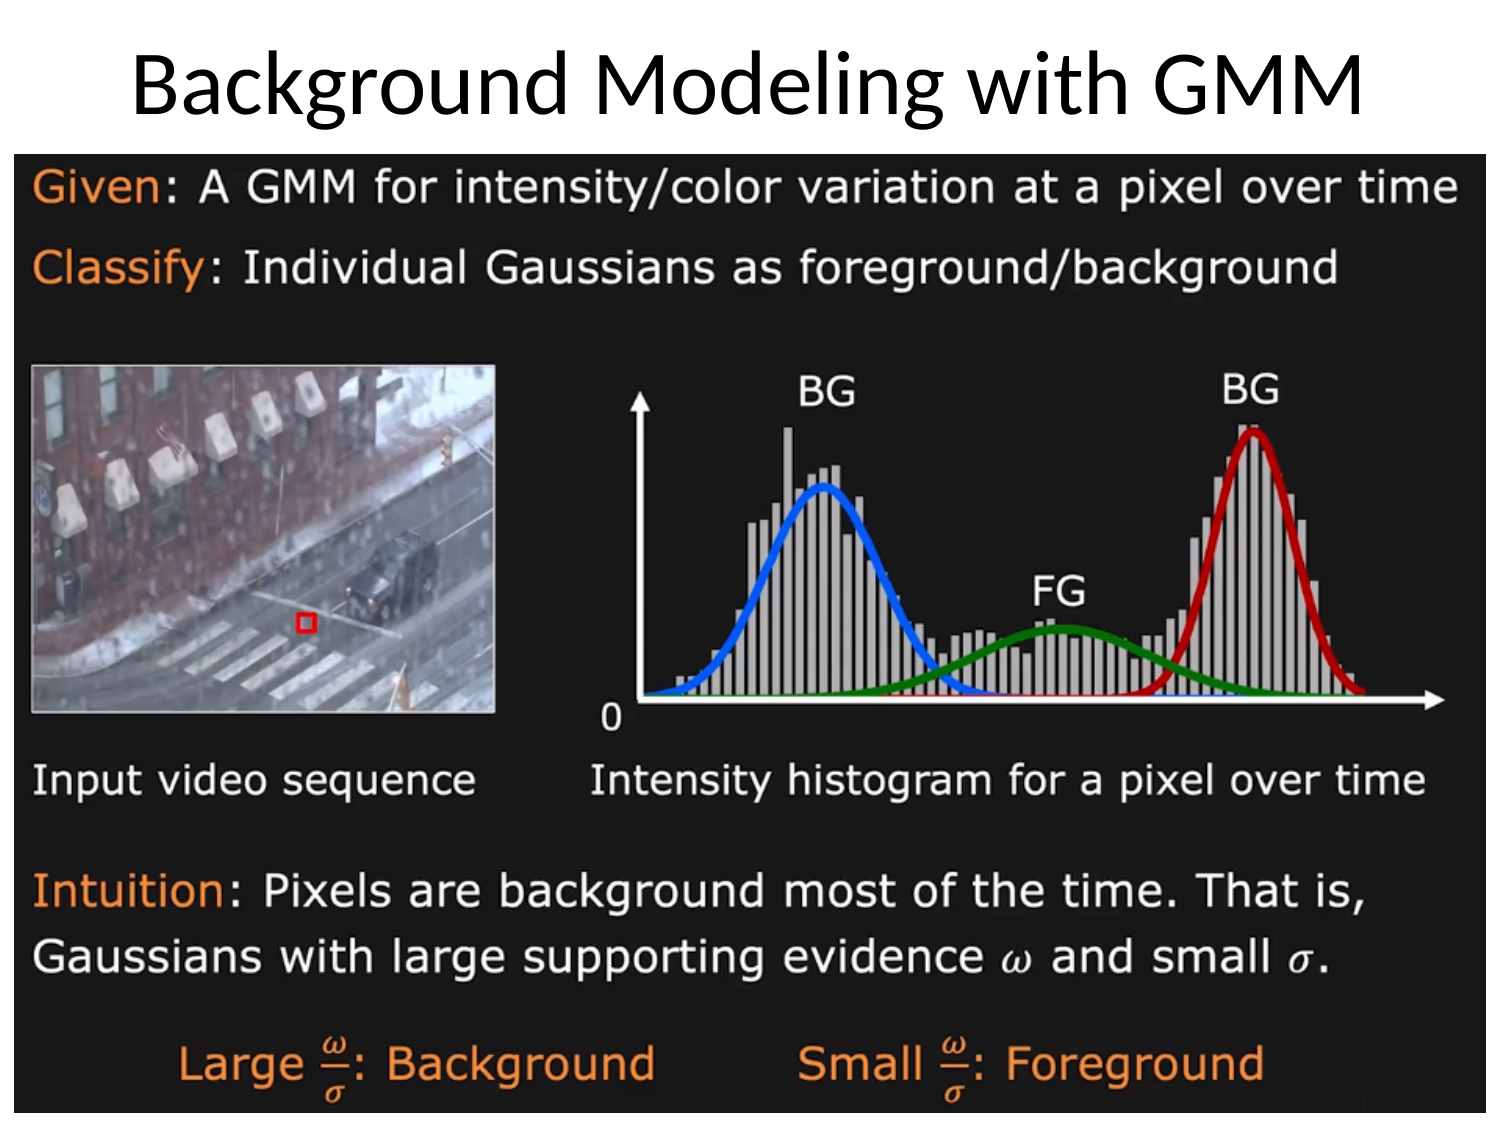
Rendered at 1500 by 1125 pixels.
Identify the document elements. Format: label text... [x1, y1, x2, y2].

picture [14, 154, 1486, 1113]
title Background Modeling with GMM [75, 12, 1425, 143]
